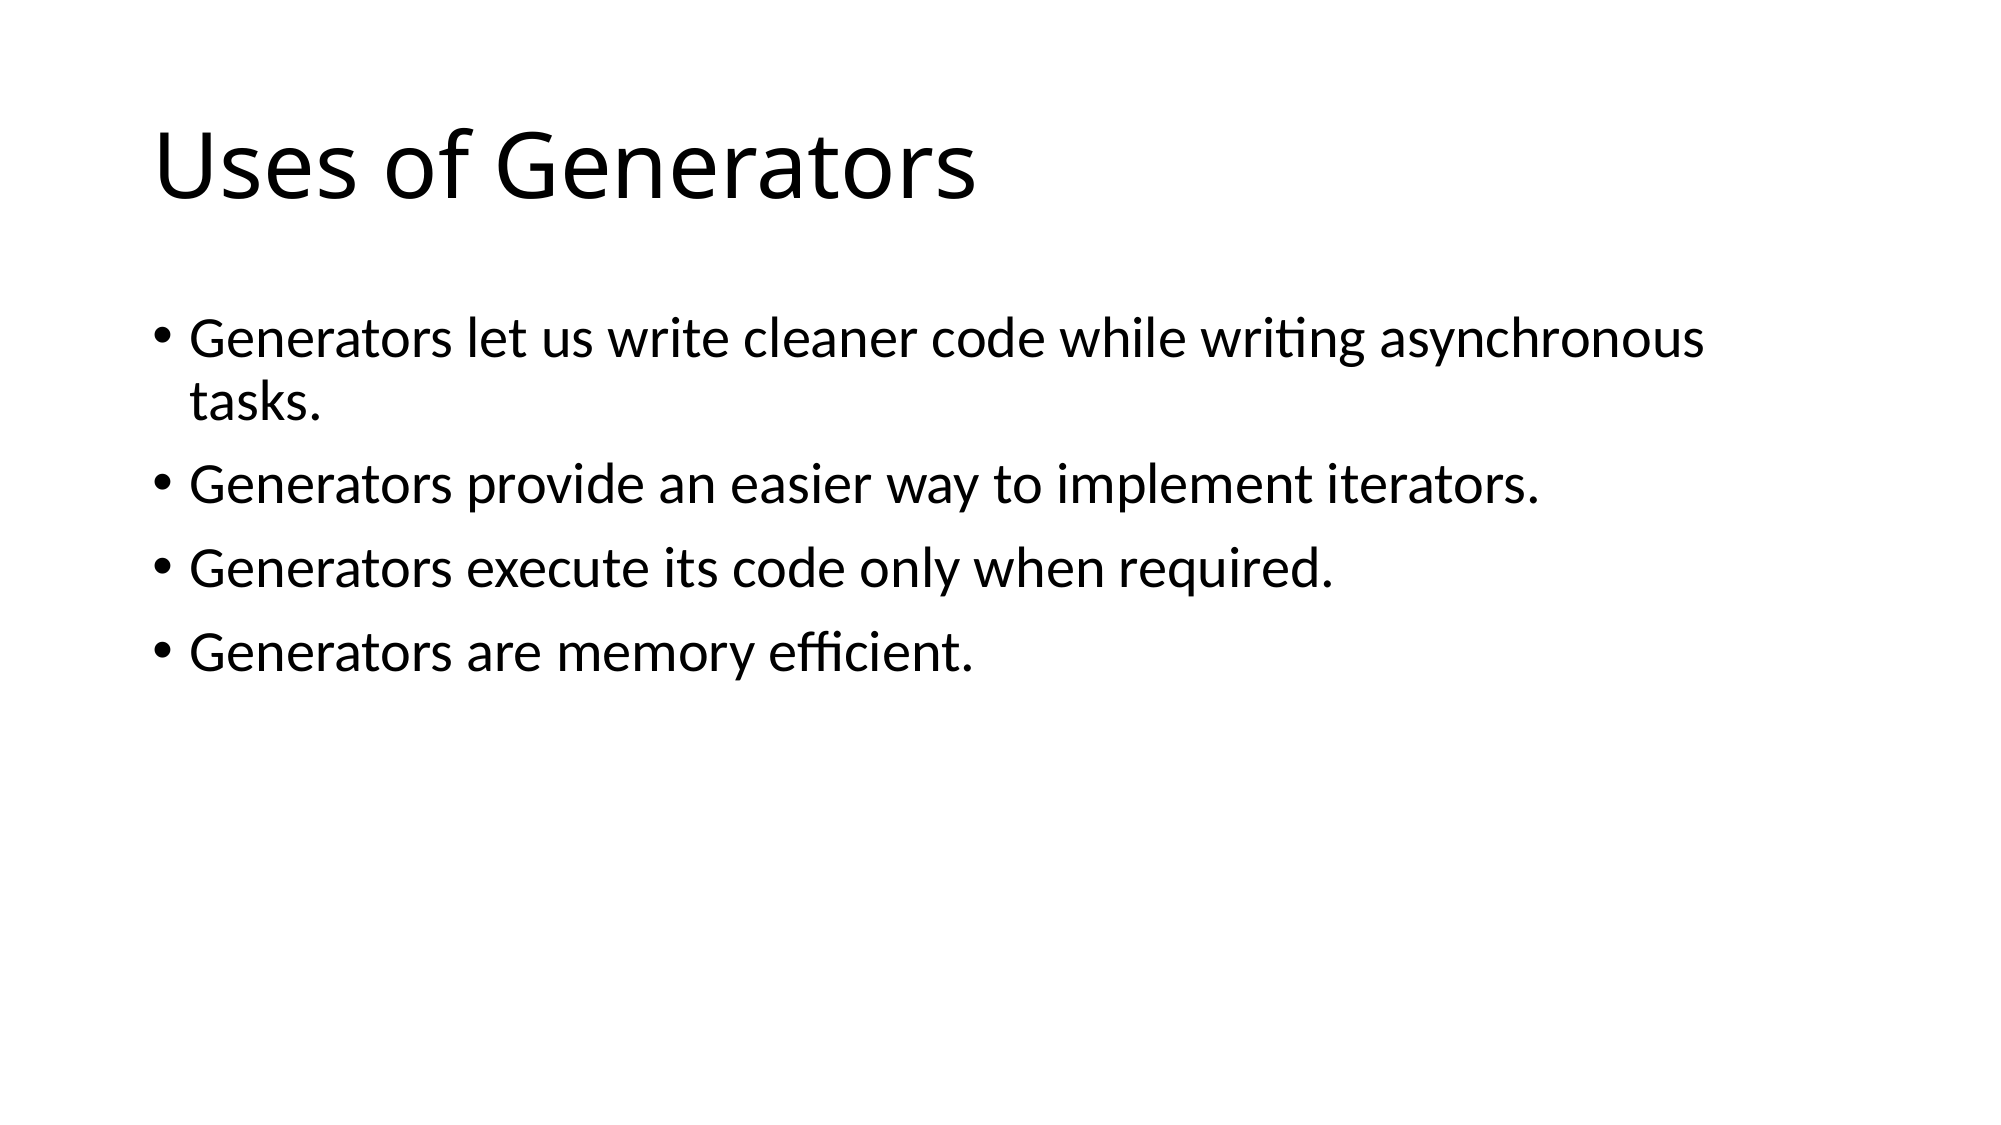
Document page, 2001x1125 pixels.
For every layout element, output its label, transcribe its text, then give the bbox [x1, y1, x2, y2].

list Generators let us write cleaner code while writing asynchronous tasks. Generators provide an easier way to implement iterators. Generators execute its code only when required. Generators are memory efficient. [137, 299, 1863, 1014]
title Uses of Generators [137, 59, 1863, 278]
